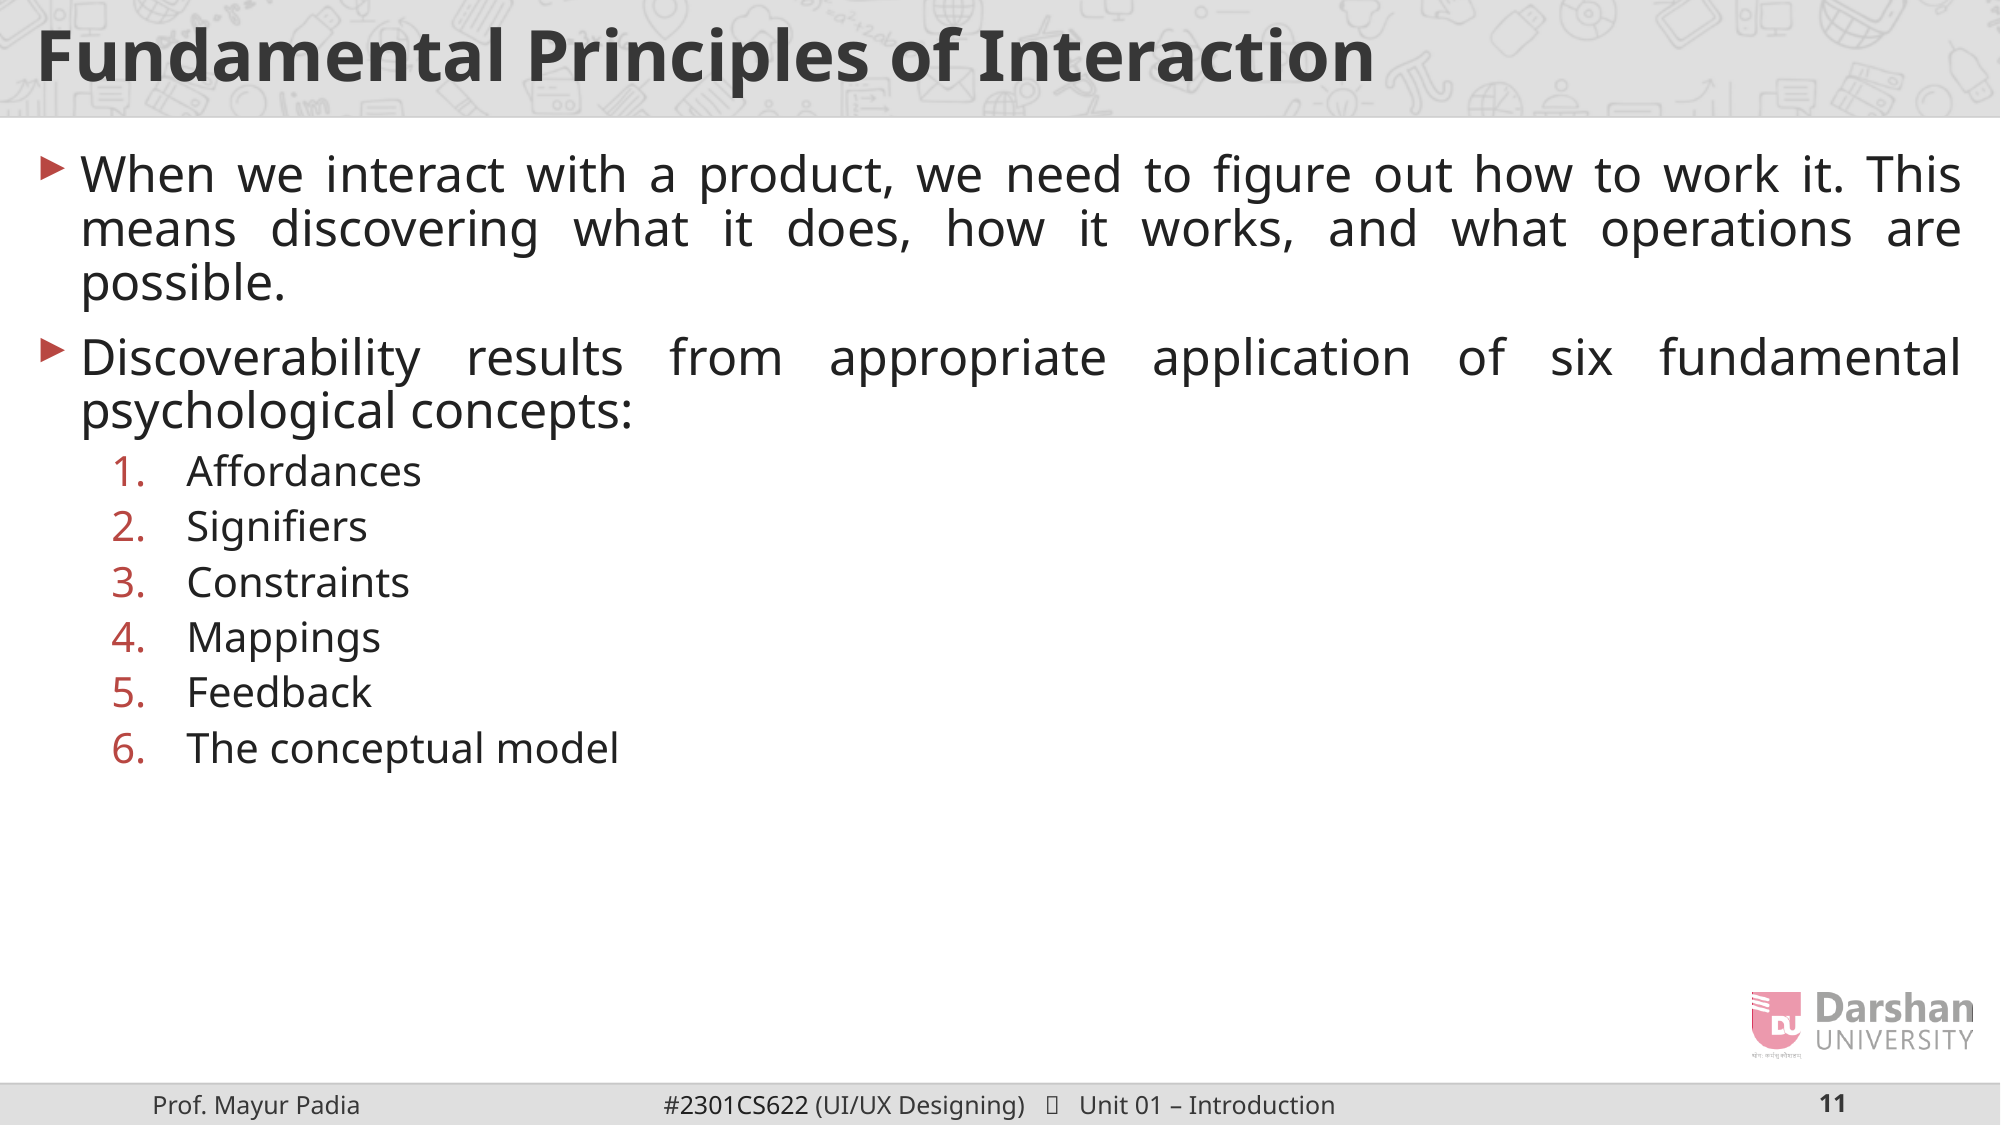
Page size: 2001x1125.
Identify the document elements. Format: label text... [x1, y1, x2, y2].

list When we interact with a product, we need to figure out how to work it. This means discovering what it does, how it works, and what operations are possible. Discoverability results from appropriate application of six fundamental psychological concepts: Affordances Signifiers Constraints Mappings Feedback The conceptual model [21, 141, 1979, 1059]
title Fundamental Principles of Interaction [0, 0, 2000, 117]
